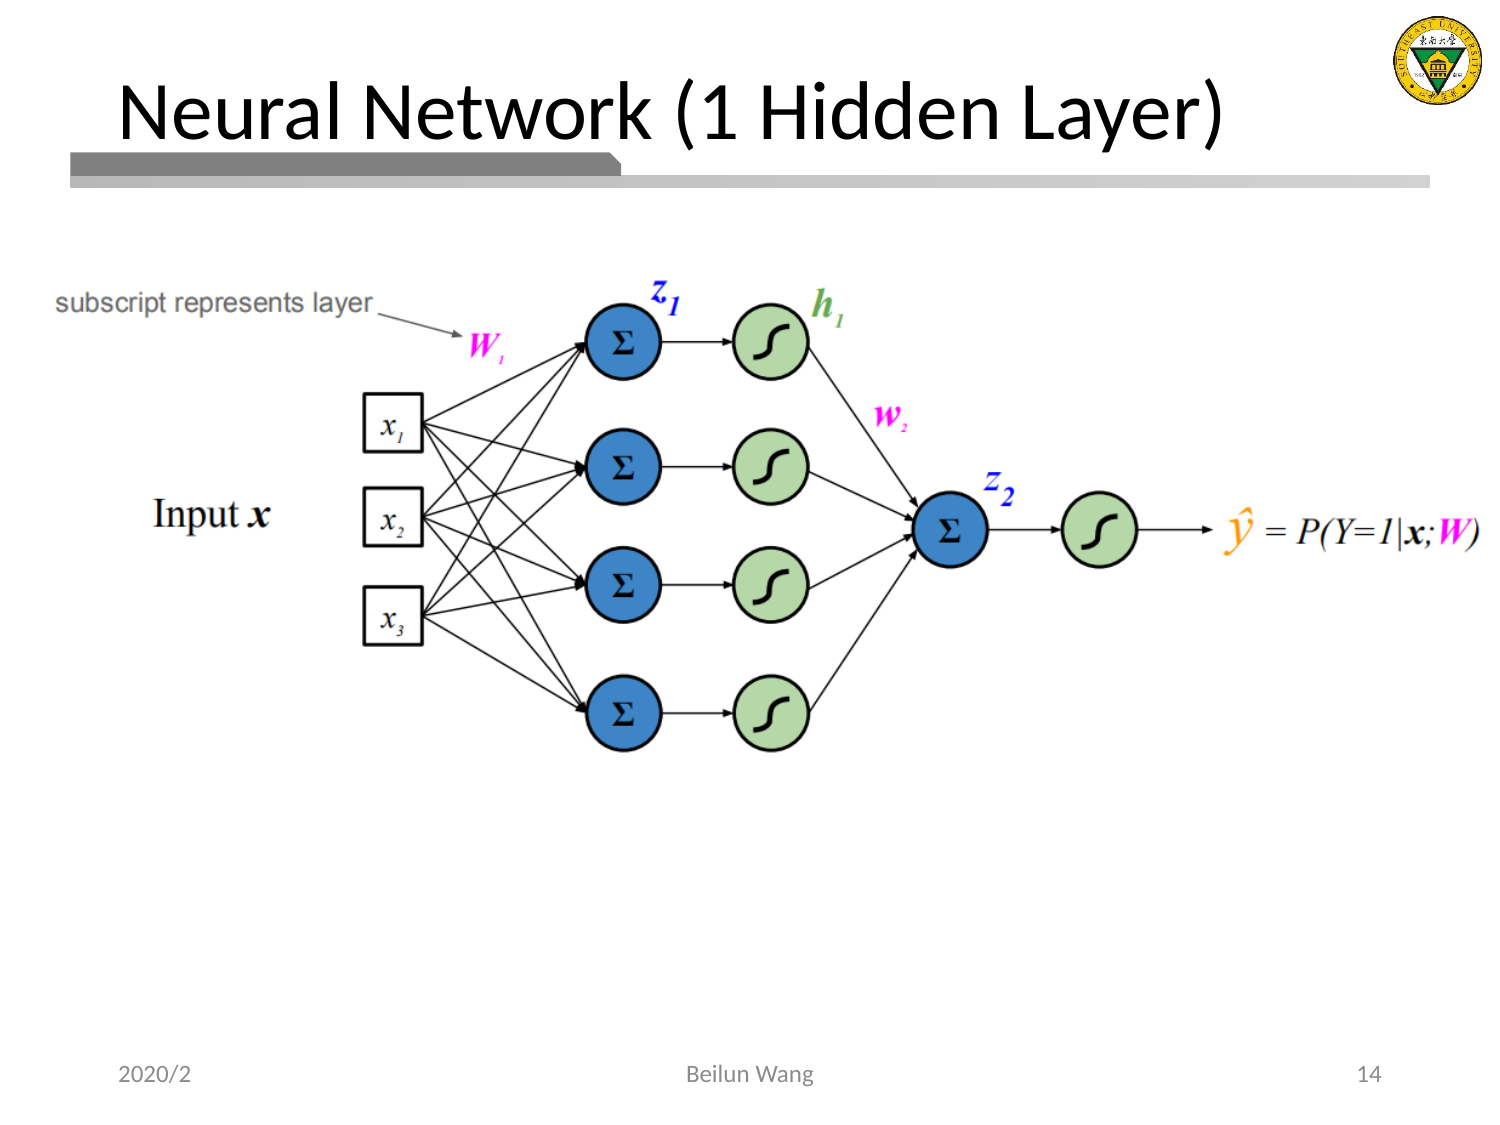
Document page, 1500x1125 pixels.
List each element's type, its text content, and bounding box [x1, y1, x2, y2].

slide_number 2020/2 [103, 1042, 441, 1103]
title Neural Network (1 Hidden Layer) [103, 59, 1361, 156]
footer Beilun Wang [496, 1042, 1004, 1103]
slide_number 14 [1059, 1042, 1397, 1103]
picture [1393, 16, 1482, 105]
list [48, 261, 1495, 772]
